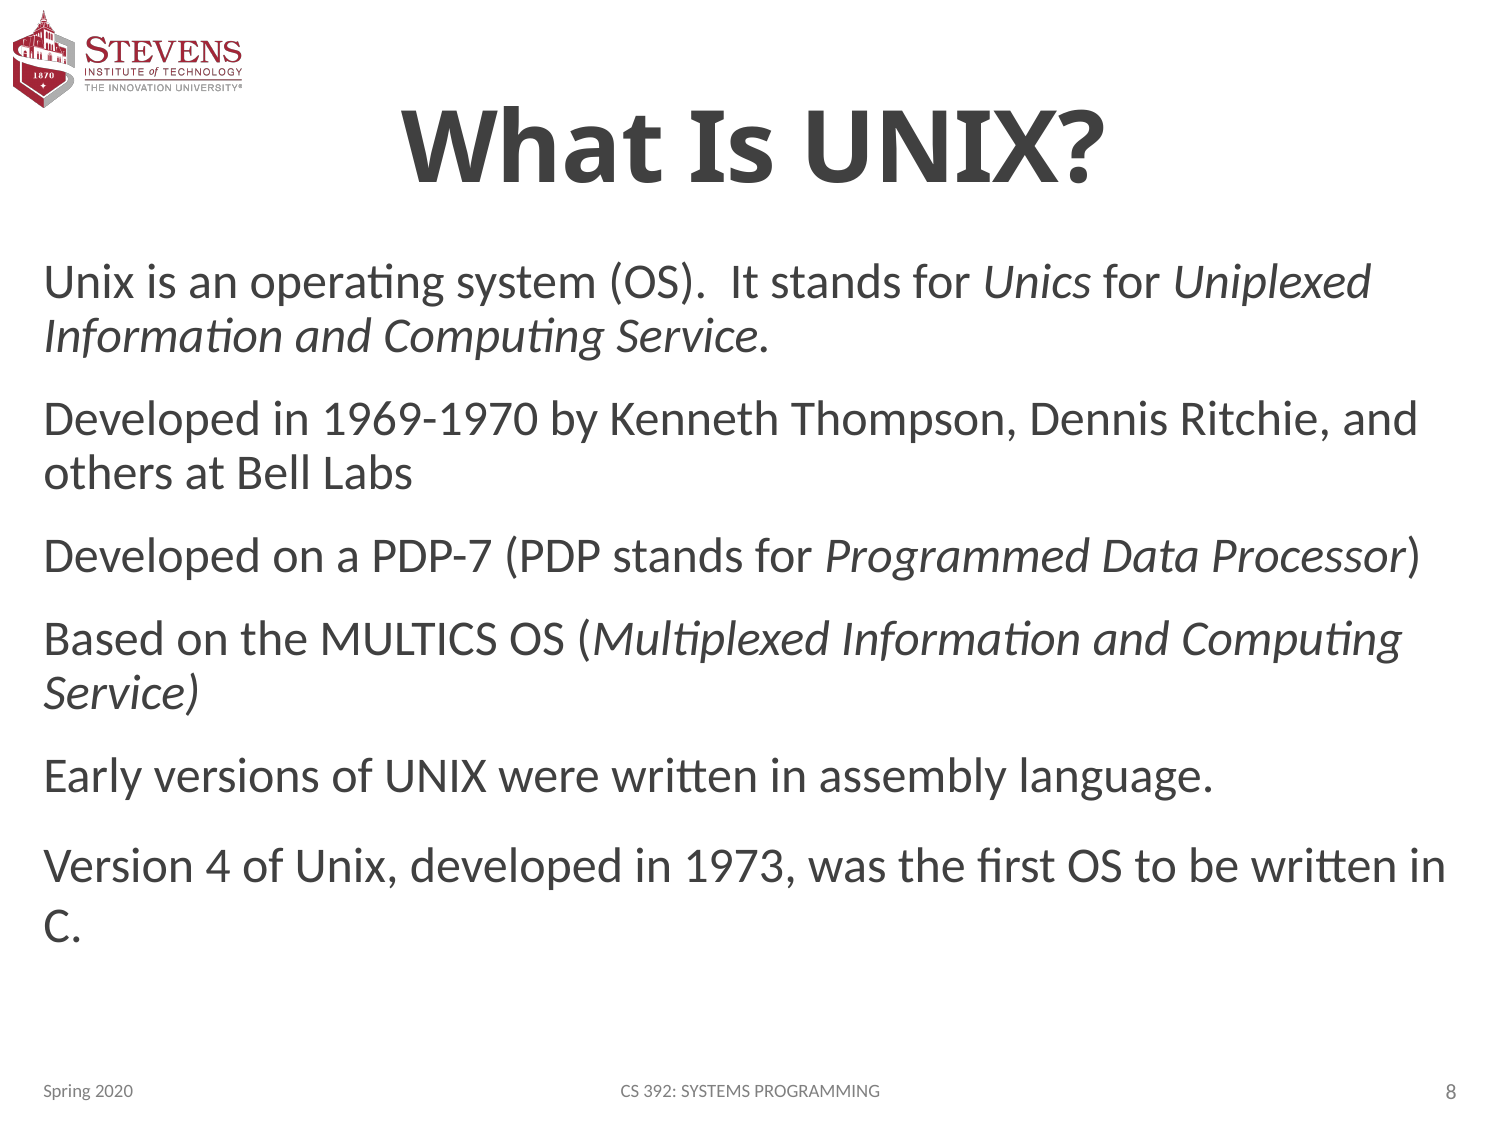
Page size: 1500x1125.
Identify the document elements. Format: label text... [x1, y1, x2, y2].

list Unix is an operating system (OS). It stands for Unics for Uniplexed Information and Computing Service. Developed in 1969-1970 by Kenneth Thompson, Dennis Ritchie, and others at Bell Labs Developed on a PDP-7 (PDP stands for Programmed Data Processor) Based on the MULTICS OS (Multiplexed Information and Computing Service) Early versions of UNIX were written in assembly language. Version 4 of Unix, developed in 1973, was the first OS to be written in C. [28, 247, 1472, 1021]
picture [13, 10, 135, 108]
footer CS 392: Systems Programming [453, 1059, 1047, 1120]
title What Is UNIX? [135, 5, 1373, 211]
slide_number Spring 2020 [28, 1059, 333, 1120]
slide_number 8 [1310, 1060, 1472, 1121]
